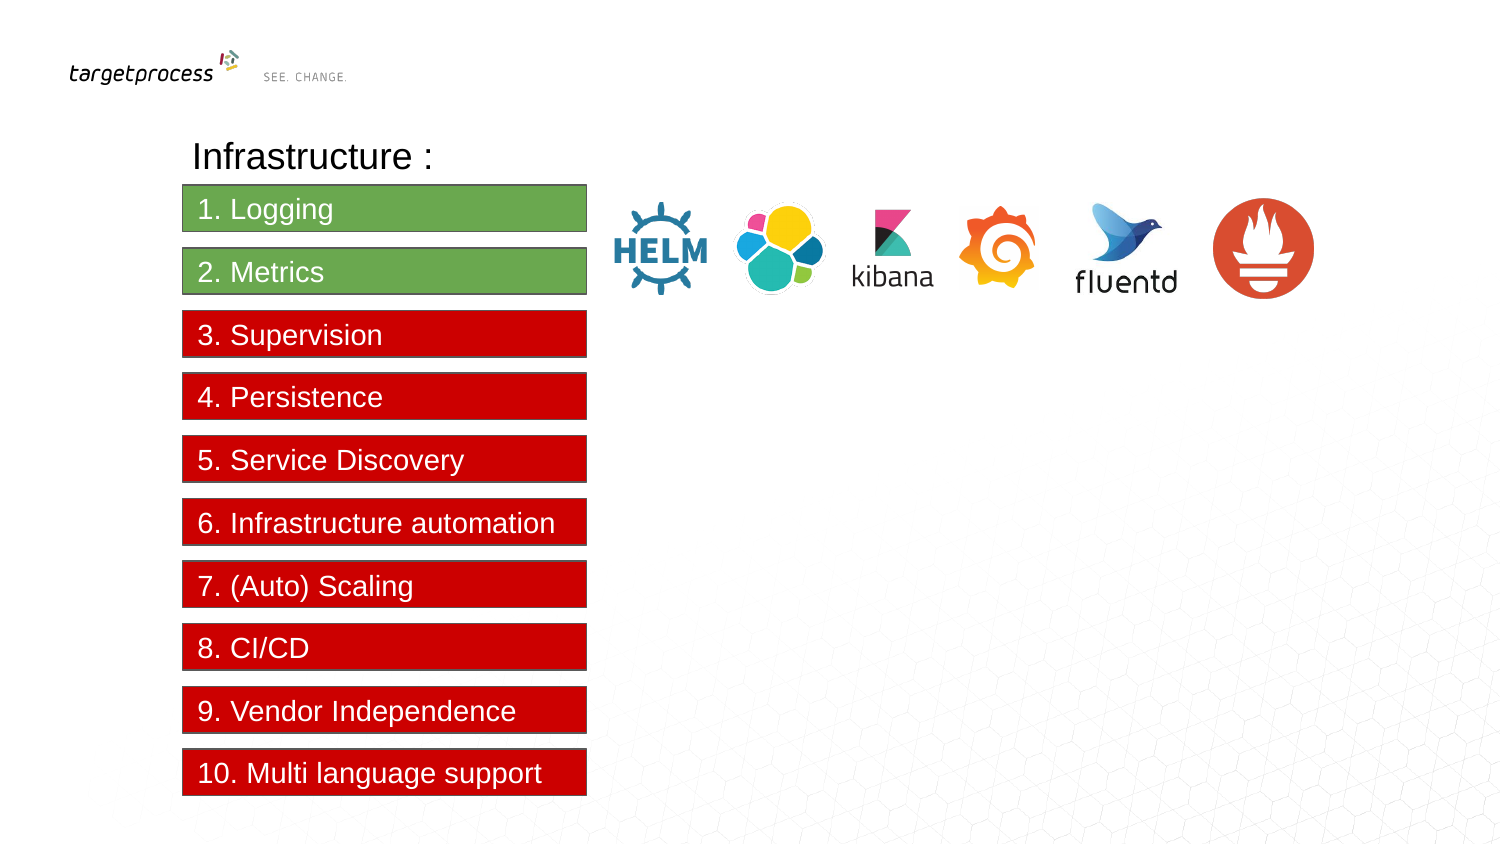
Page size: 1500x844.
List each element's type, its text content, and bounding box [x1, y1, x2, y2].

picture [0, 0, 1500, 844]
text_box 7. (Auto) Scaling [182, 561, 587, 608]
text_box 3. Supervision [182, 310, 587, 357]
text_box 10. Multi language support [182, 748, 587, 796]
text_box Infrastructure : [176, 117, 962, 223]
text_box 9. Vendor Independence [182, 686, 587, 733]
text_box 6. Infrastructure automation [182, 498, 587, 545]
text_box 4. Persistence [182, 373, 587, 420]
text_box 8. CI/CD [182, 623, 587, 671]
text_box 1. Logging [182, 185, 587, 232]
text_box 5. Service Discovery [182, 435, 587, 483]
text_box 2. Metrics [182, 247, 587, 295]
